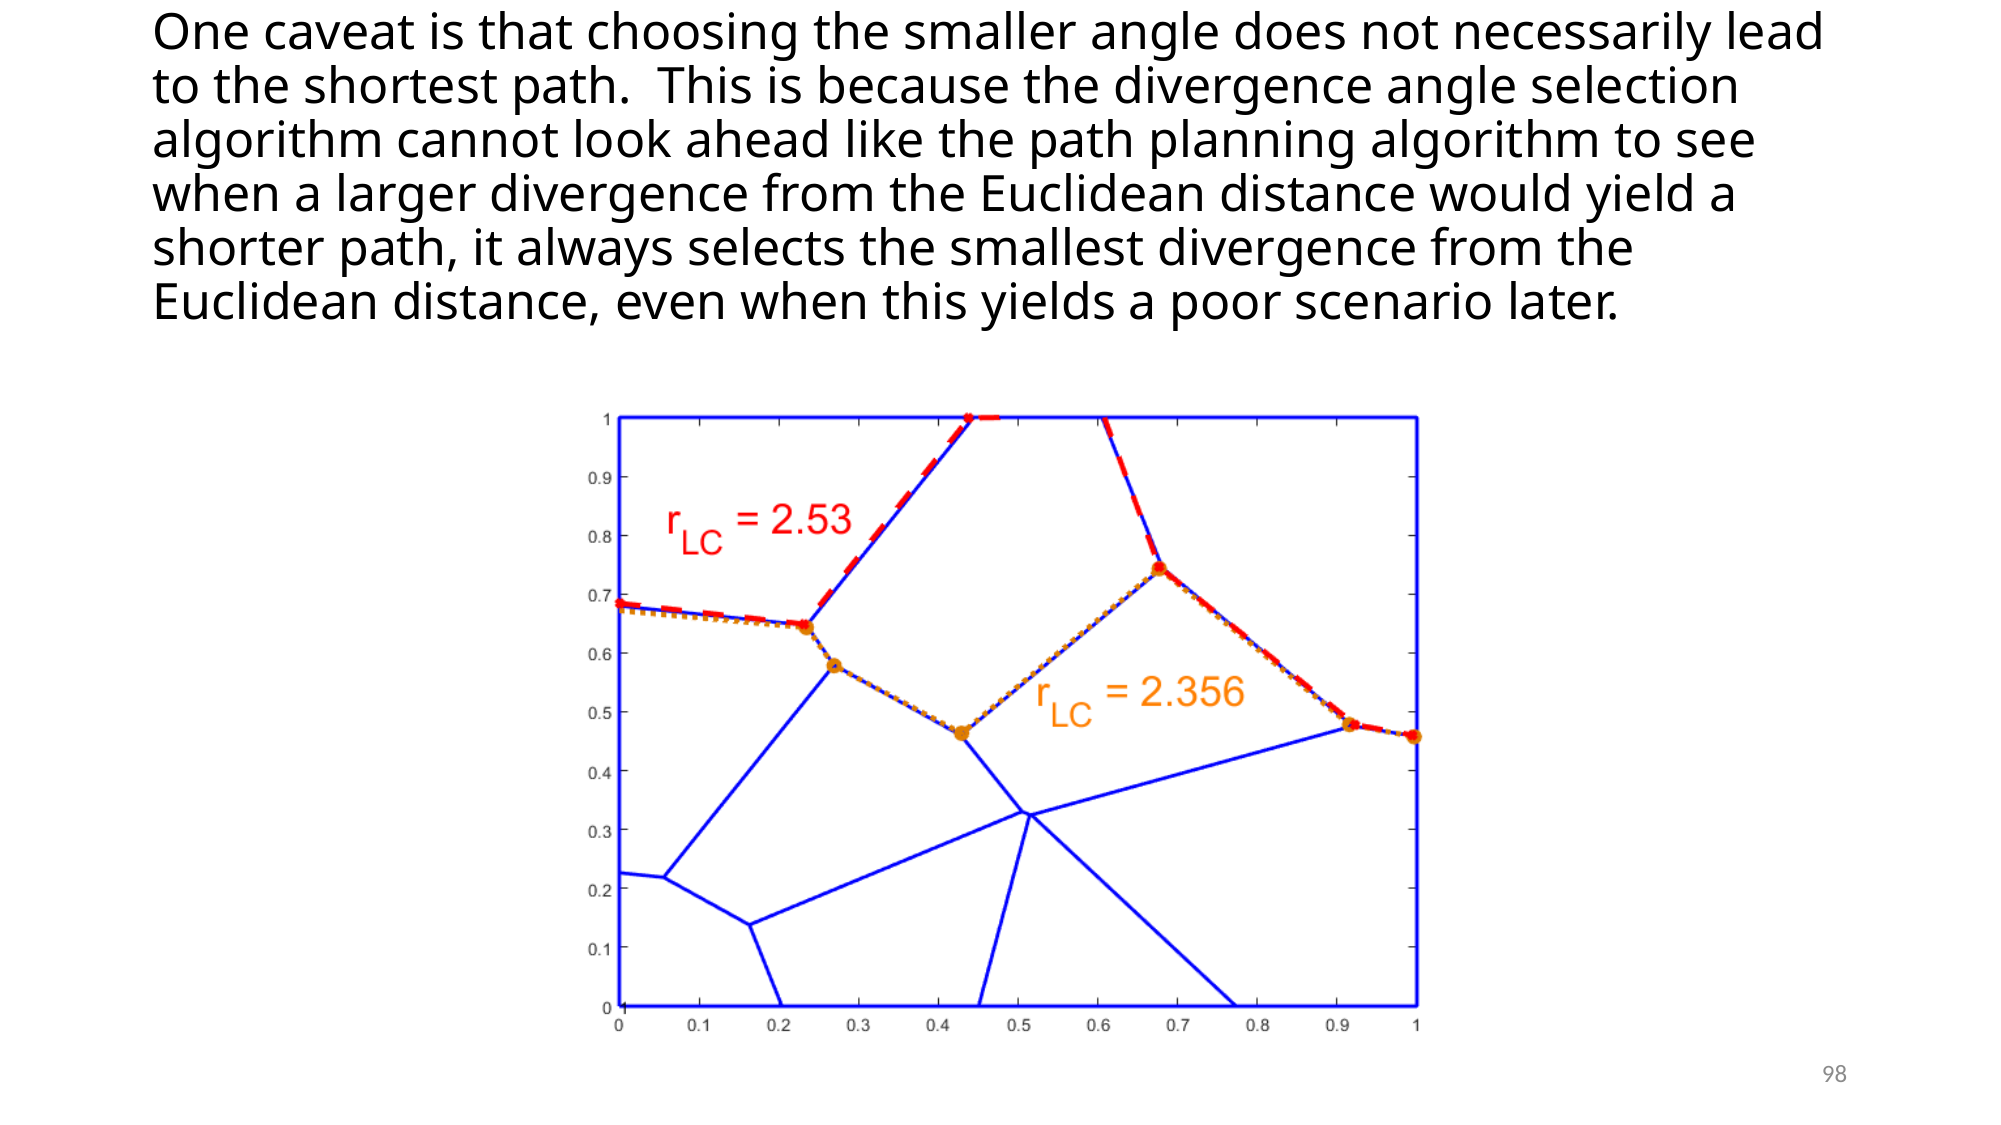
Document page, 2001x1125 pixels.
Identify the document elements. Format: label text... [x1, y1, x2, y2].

slide_number 98 [1412, 1042, 1863, 1103]
title One caveat is that choosing the smaller angle does not necessarily lead to the shortest path. This is because the divergence angle selection algorithm cannot look ahead like the path planning algorithm to see when a larger divergence from the Euclidean distance would yield a shorter path, it always selects the smallest divergence from the Euclidean distance, even when this yields a poor scenario later. [137, 59, 1863, 278]
picture [485, 364, 1515, 1086]
